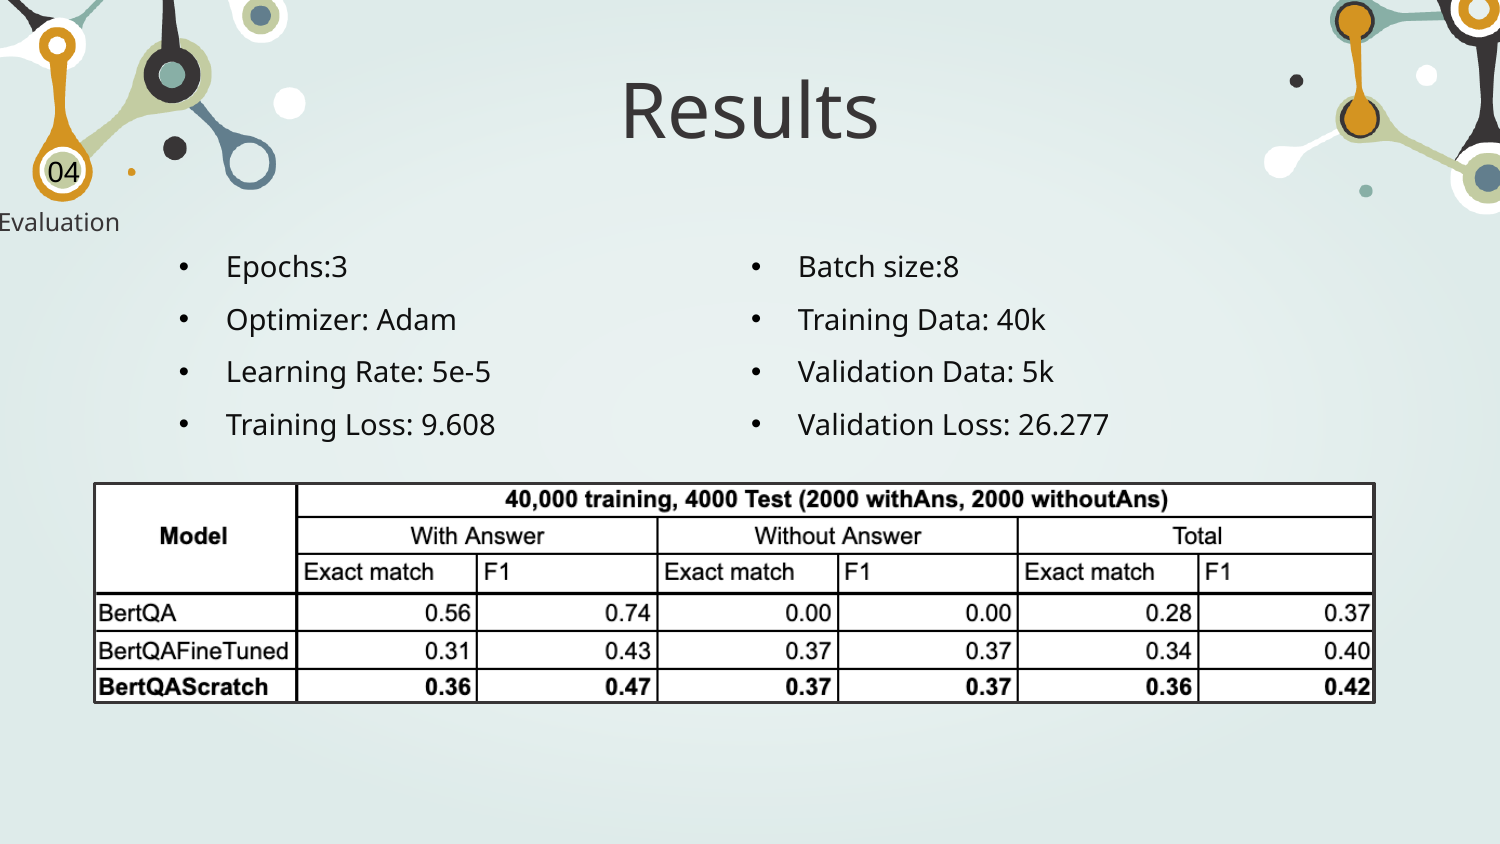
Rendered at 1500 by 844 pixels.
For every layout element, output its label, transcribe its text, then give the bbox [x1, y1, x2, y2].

text_box Model Evaluation [0, 219, 136, 252]
title Results [397, 46, 1103, 150]
text_box Batch size:8 Training Data: 40k Validation Data: 5k Validation Loss: 26.277 [736, 223, 1225, 482]
text_box 04 [0, 123, 151, 219]
text_box Epochs:3 Optimizer: Adam Learning Rate: 5e-5 Training Loss: 9.608 [164, 223, 560, 449]
picture [0, 0, 1500, 844]
